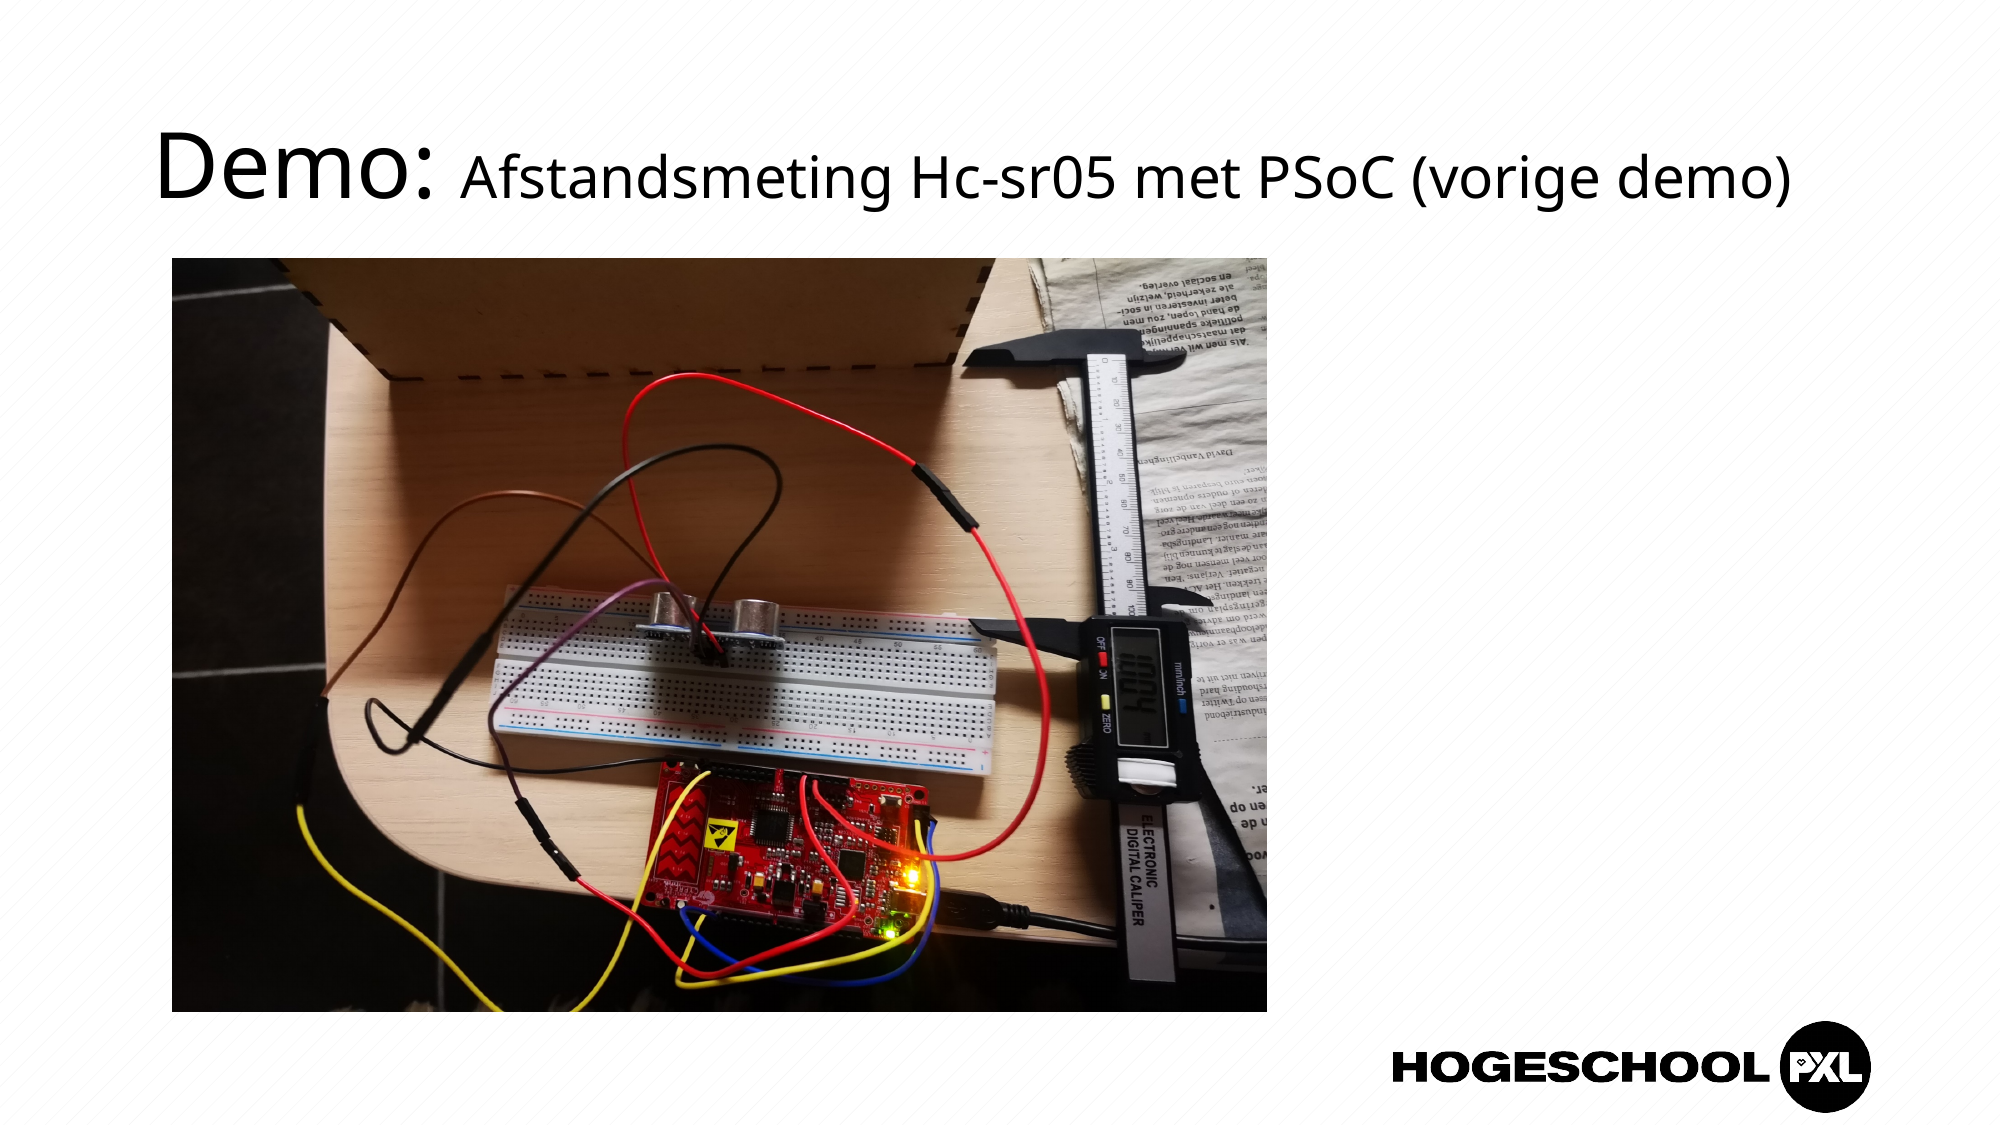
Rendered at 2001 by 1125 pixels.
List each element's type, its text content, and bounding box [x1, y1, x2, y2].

title Demo: Afstandsmeting Hc-sr05 met PSoC (vorige demo) [137, 59, 2000, 278]
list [172, 258, 1267, 1012]
picture [1383, 994, 1880, 1125]
